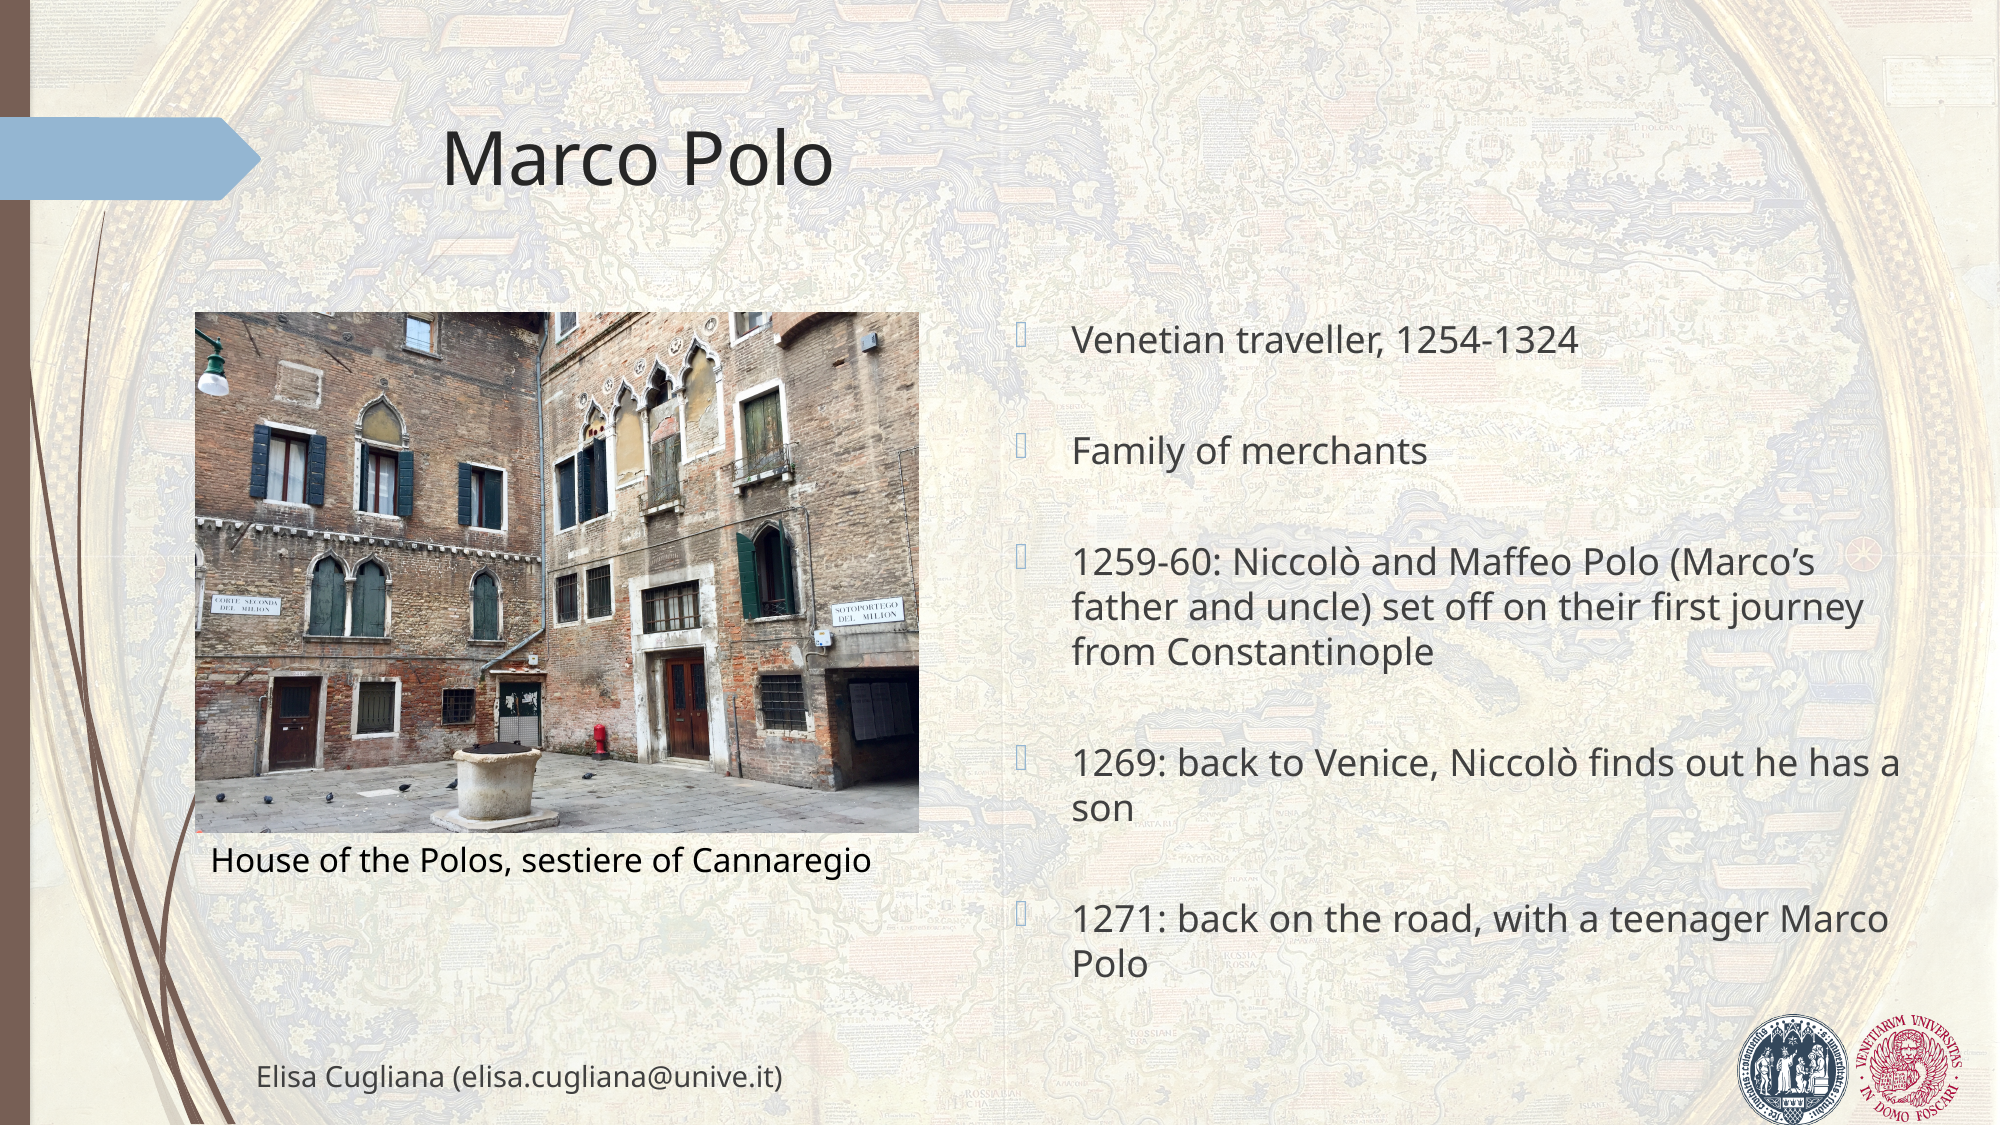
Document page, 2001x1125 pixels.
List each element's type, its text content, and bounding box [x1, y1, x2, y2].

title Marco Polo [425, 102, 1888, 313]
picture [195, 312, 919, 833]
list Venetian traveller, 1254-1324 Family of merchants 1259-60: Niccolò and Maffeo Polo (Marco’s father and uncle) set off on their first journey from Constantinople 1269: back to Venice, Niccolò finds out he has a son 1271: back on the road, with a teenager Marco Polo [999, 308, 1919, 1023]
picture [1734, 1023, 1849, 1125]
text_box House of the Polos, sestiere of Cannaregio [195, 832, 944, 887]
picture [1855, 1015, 1966, 1125]
